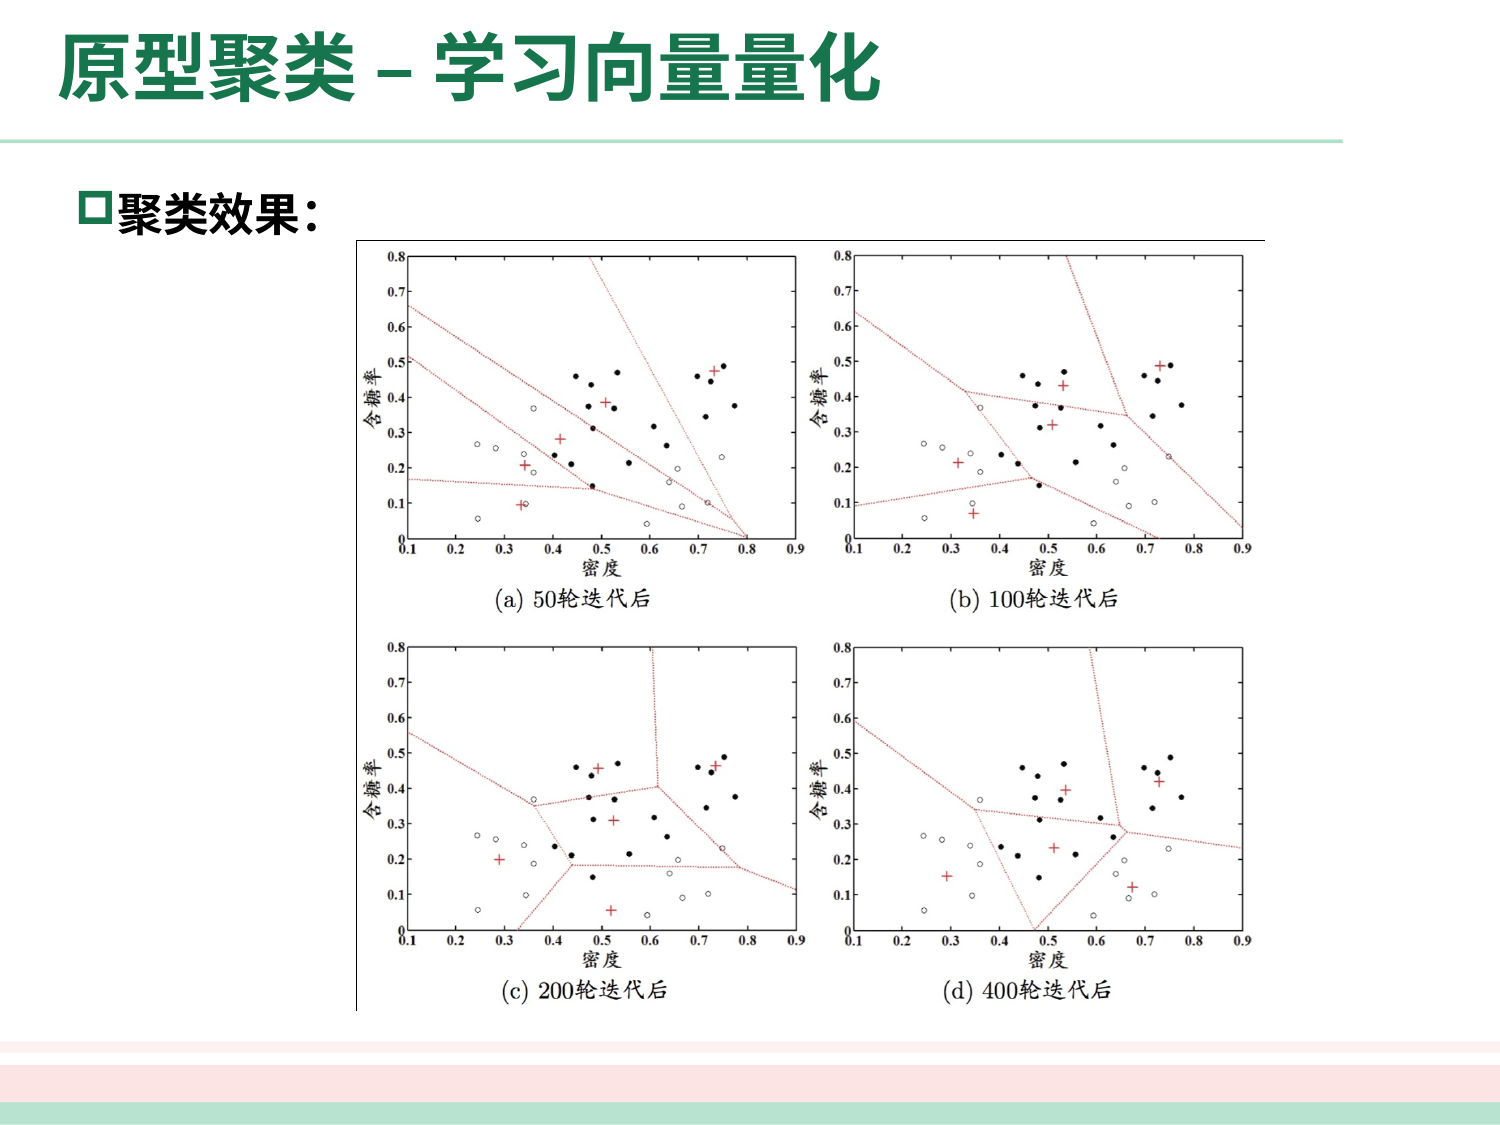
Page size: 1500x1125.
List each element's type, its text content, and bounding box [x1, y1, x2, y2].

text_box 聚类效果： [60, 183, 1474, 331]
picture [0, 0, 1500, 1125]
title 原型聚类 – 学习向量量化 [42, 7, 1337, 135]
